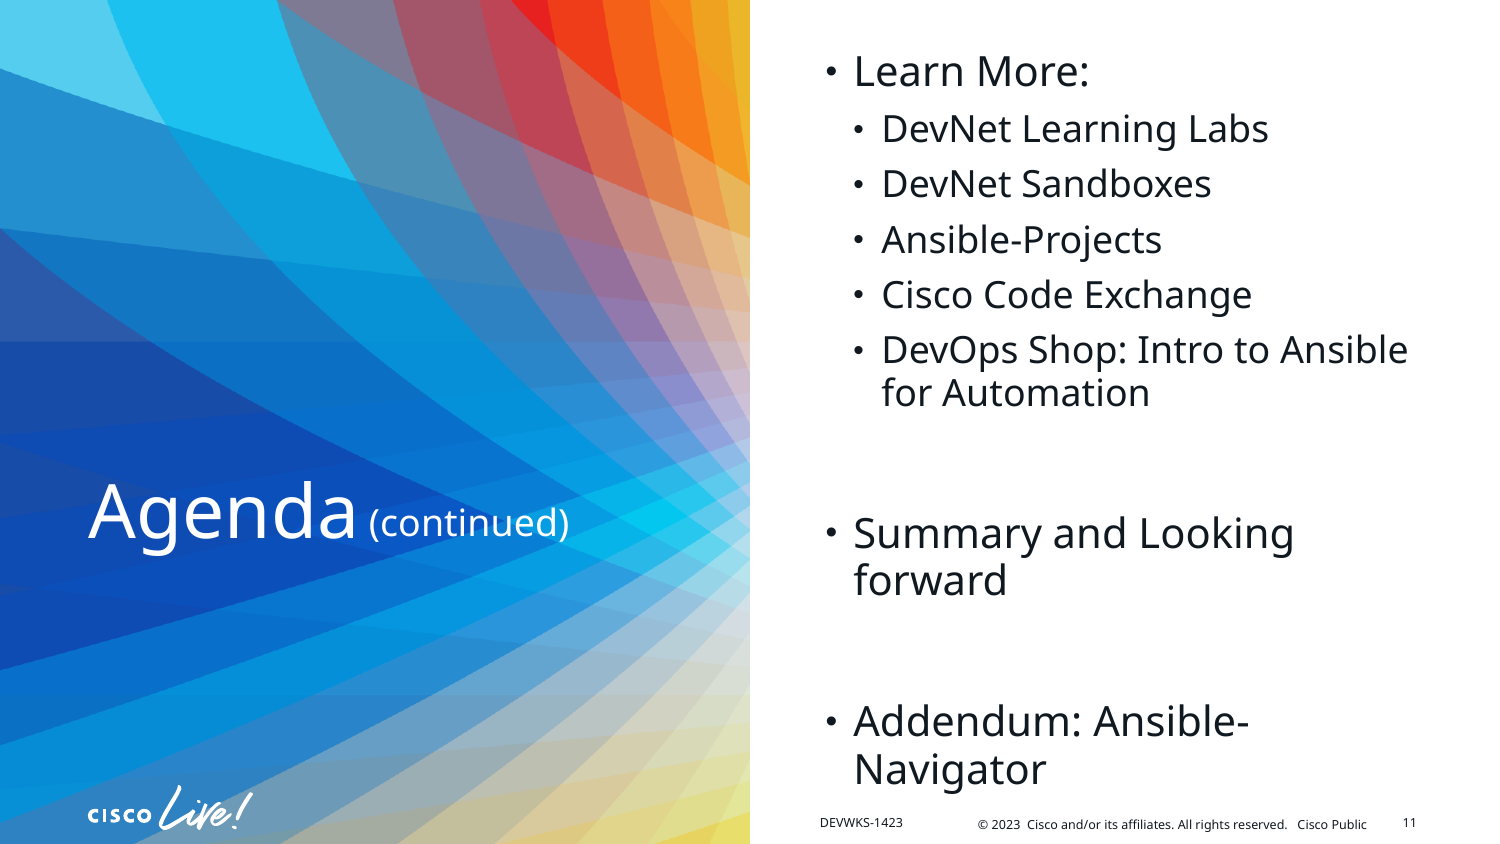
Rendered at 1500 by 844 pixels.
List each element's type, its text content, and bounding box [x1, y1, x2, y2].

text_box (continued) [354, 491, 621, 552]
list Learn More: DevNet Learning Labs DevNet Sandboxes Ansible-Projects Cisco Code Exchange DevOps Shop: Intro to Ansible for Automation Summary and Looking forward Addendum: Ansible-Navigator [810, 213, 1433, 771]
slide_number 11 [1373, 800, 1432, 844]
picture [0, 0, 750, 844]
footer DEVWKS-1423 [809, 811, 960, 838]
